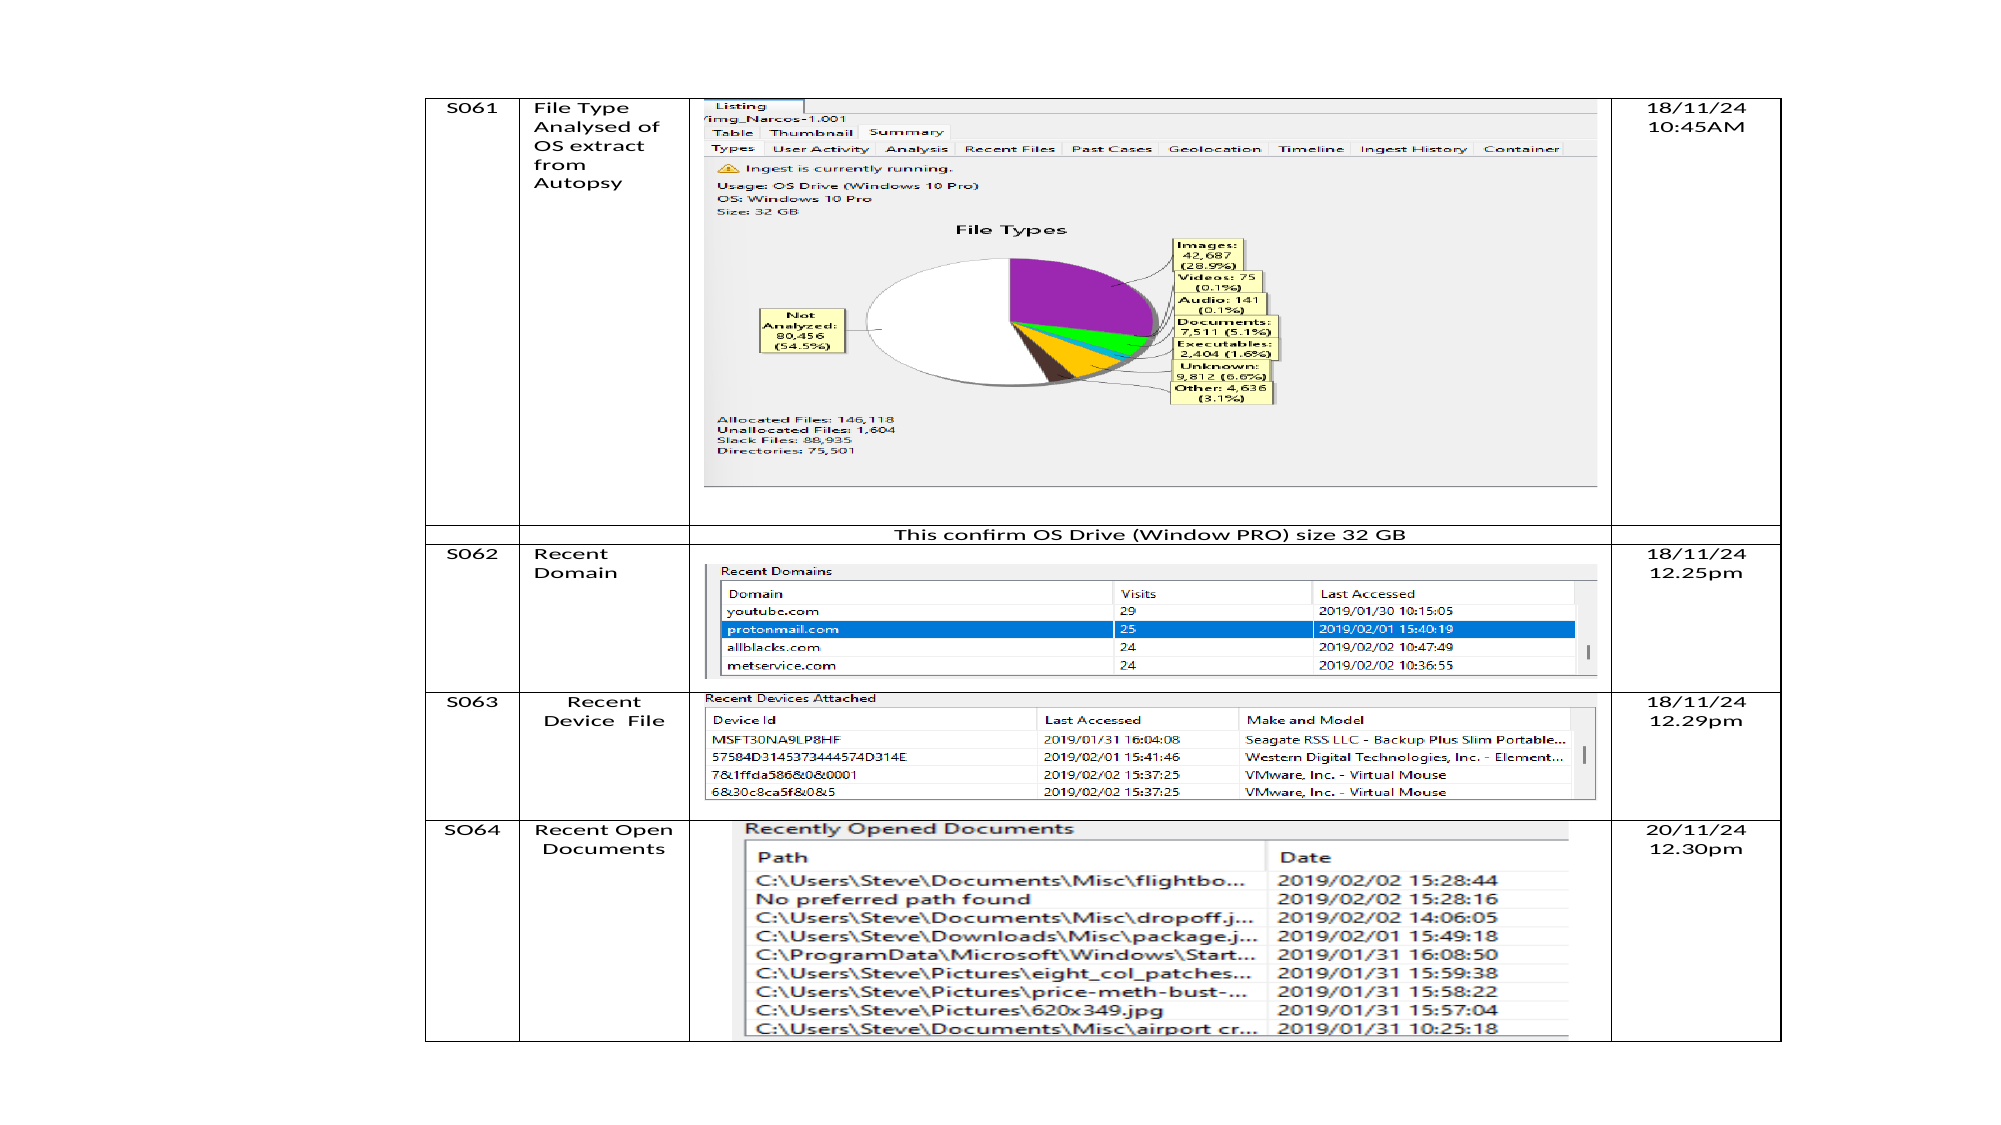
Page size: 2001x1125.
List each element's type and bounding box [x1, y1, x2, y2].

picture [309, 0, 1817, 1083]
